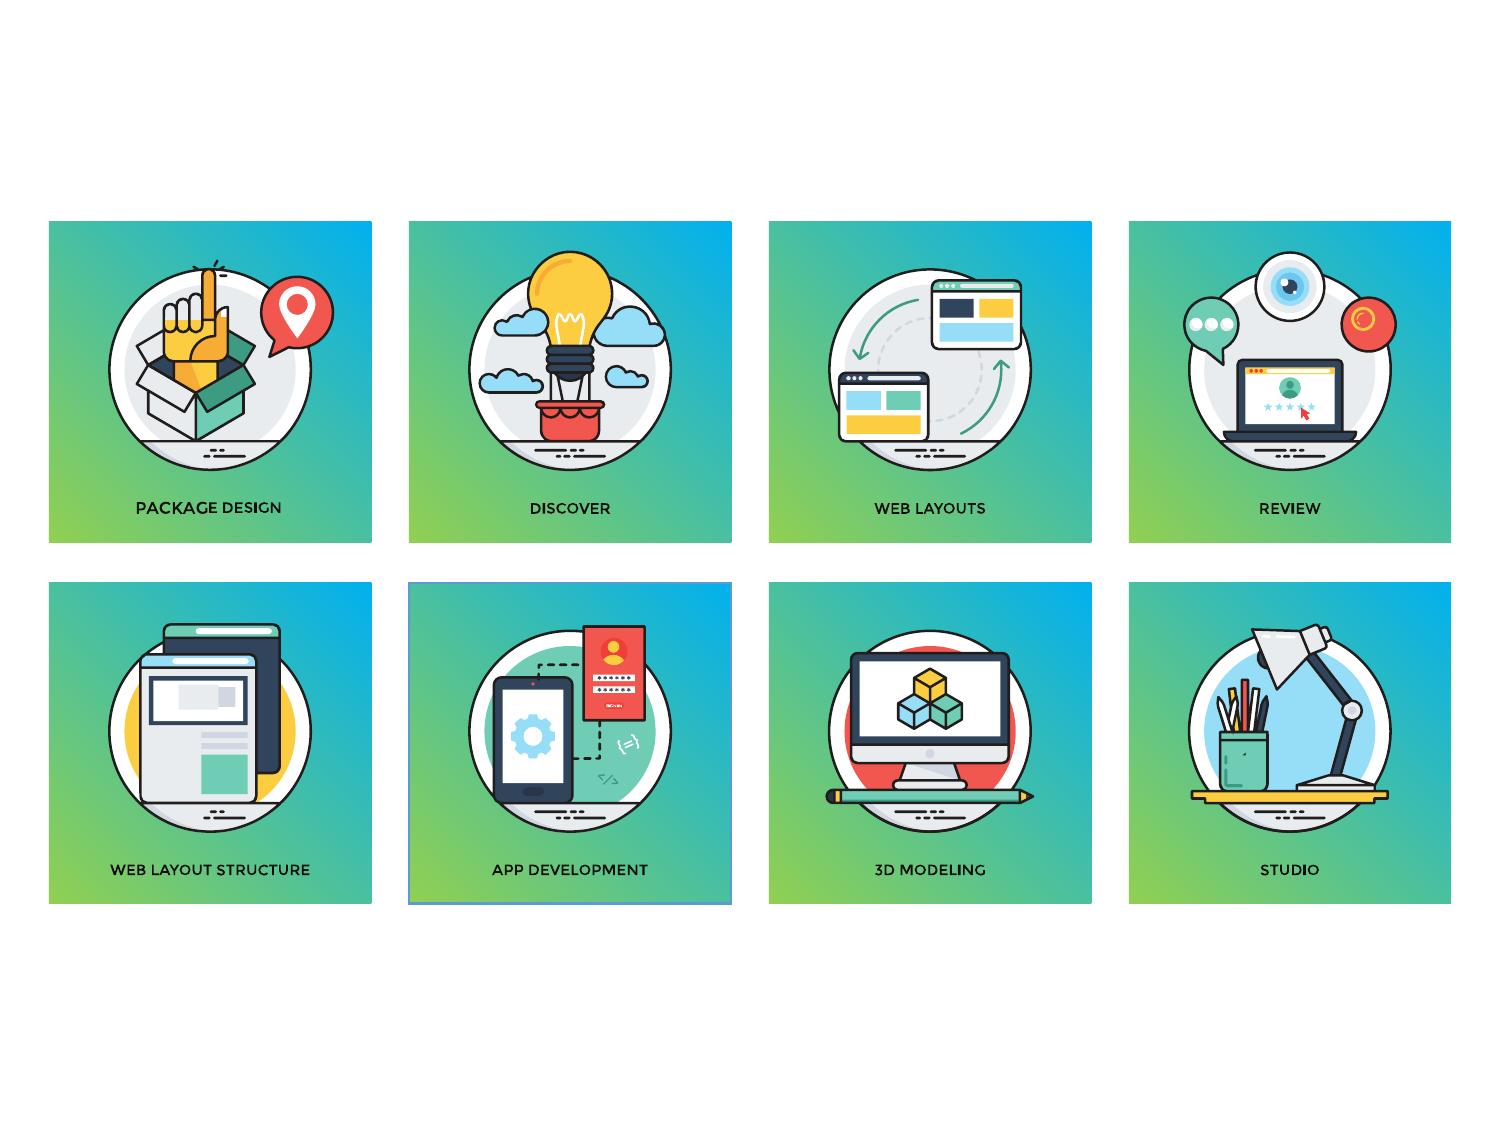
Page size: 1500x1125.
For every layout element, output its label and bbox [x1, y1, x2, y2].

text_box [768, 221, 1092, 543]
text_box [1128, 582, 1452, 904]
text_box [48, 582, 372, 904]
text_box [48, 221, 372, 543]
text_box [408, 221, 732, 543]
text_box [1128, 221, 1452, 543]
text_box [408, 582, 732, 904]
text_box [768, 582, 1092, 904]
